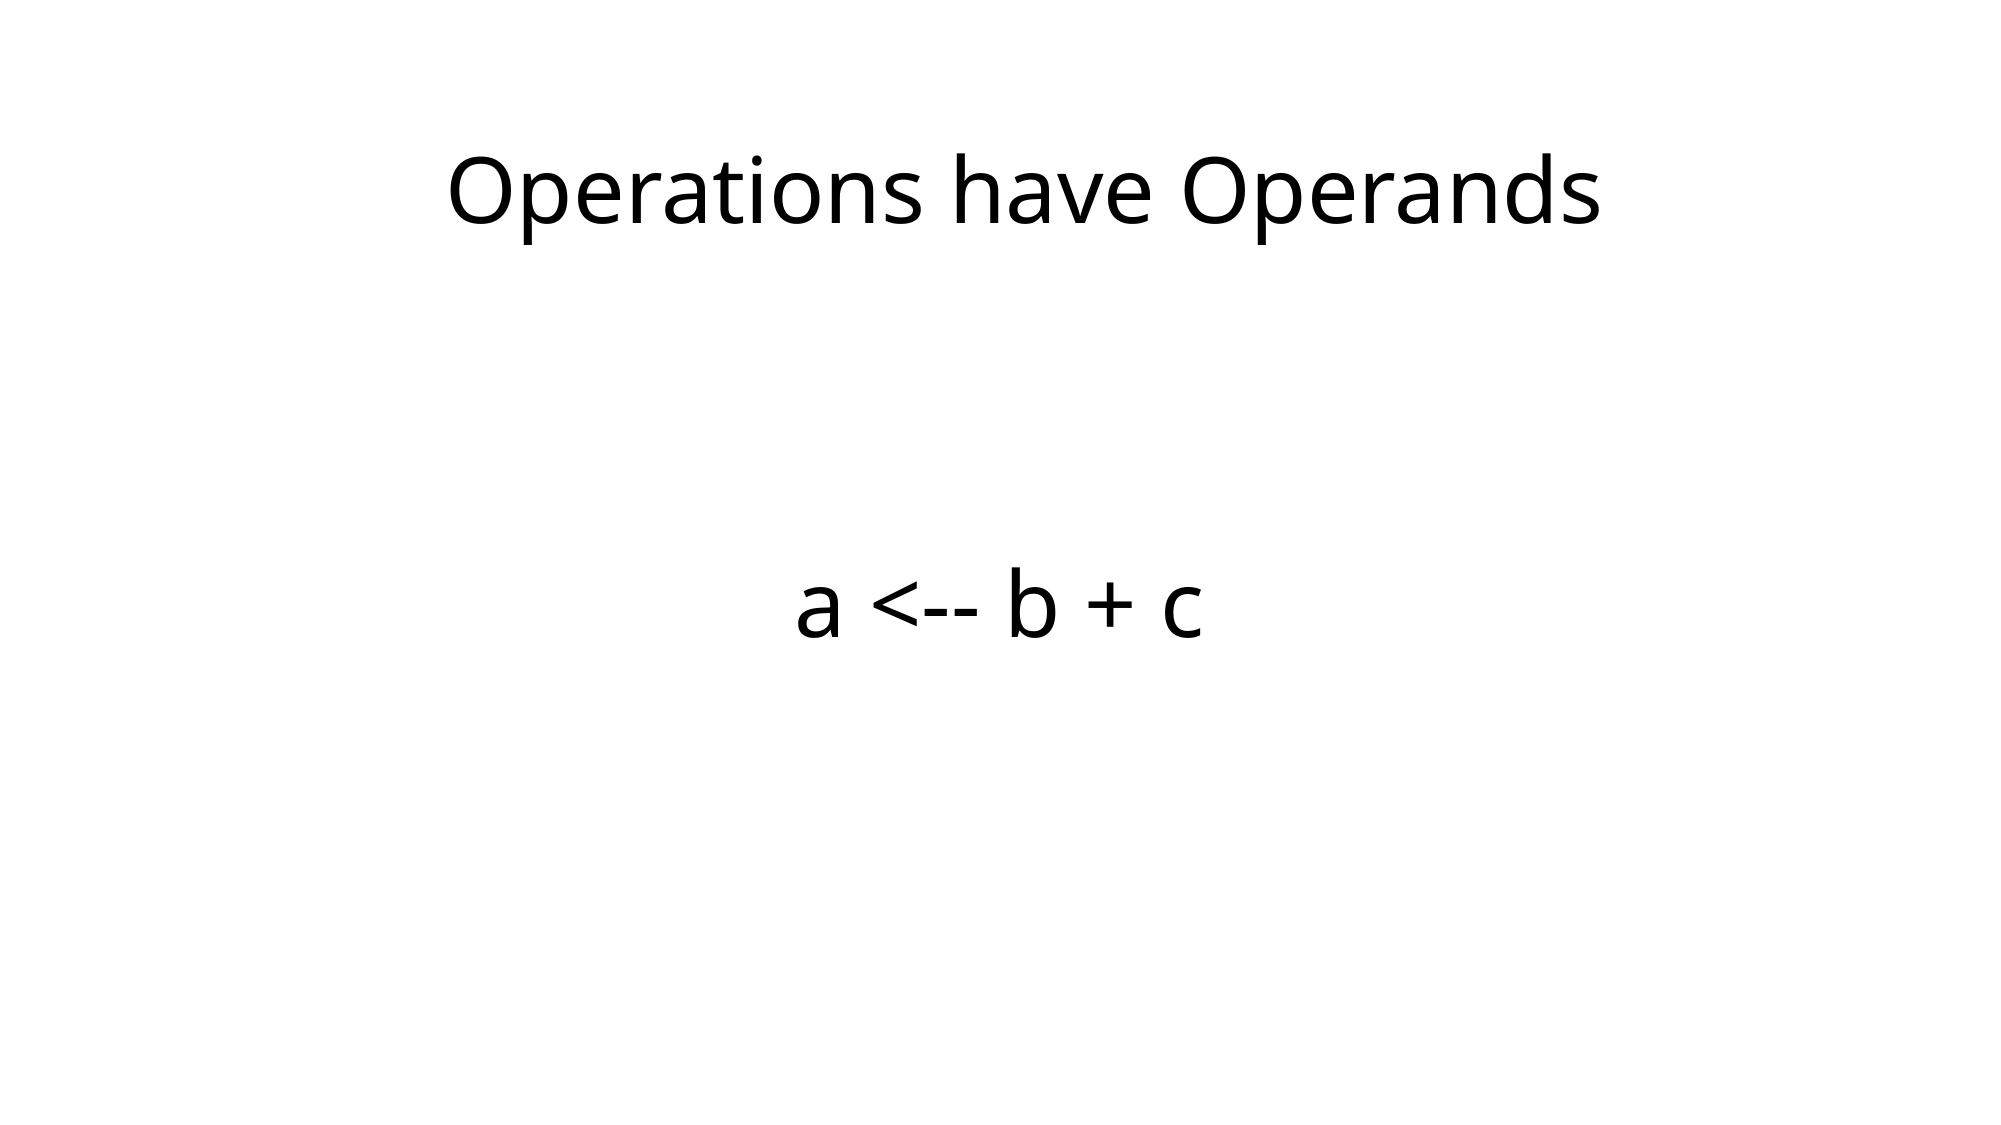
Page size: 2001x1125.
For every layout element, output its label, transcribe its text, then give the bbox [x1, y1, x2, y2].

title a <-- b + c [137, 499, 1863, 717]
text_box Operations have Operands [162, 84, 1888, 303]
